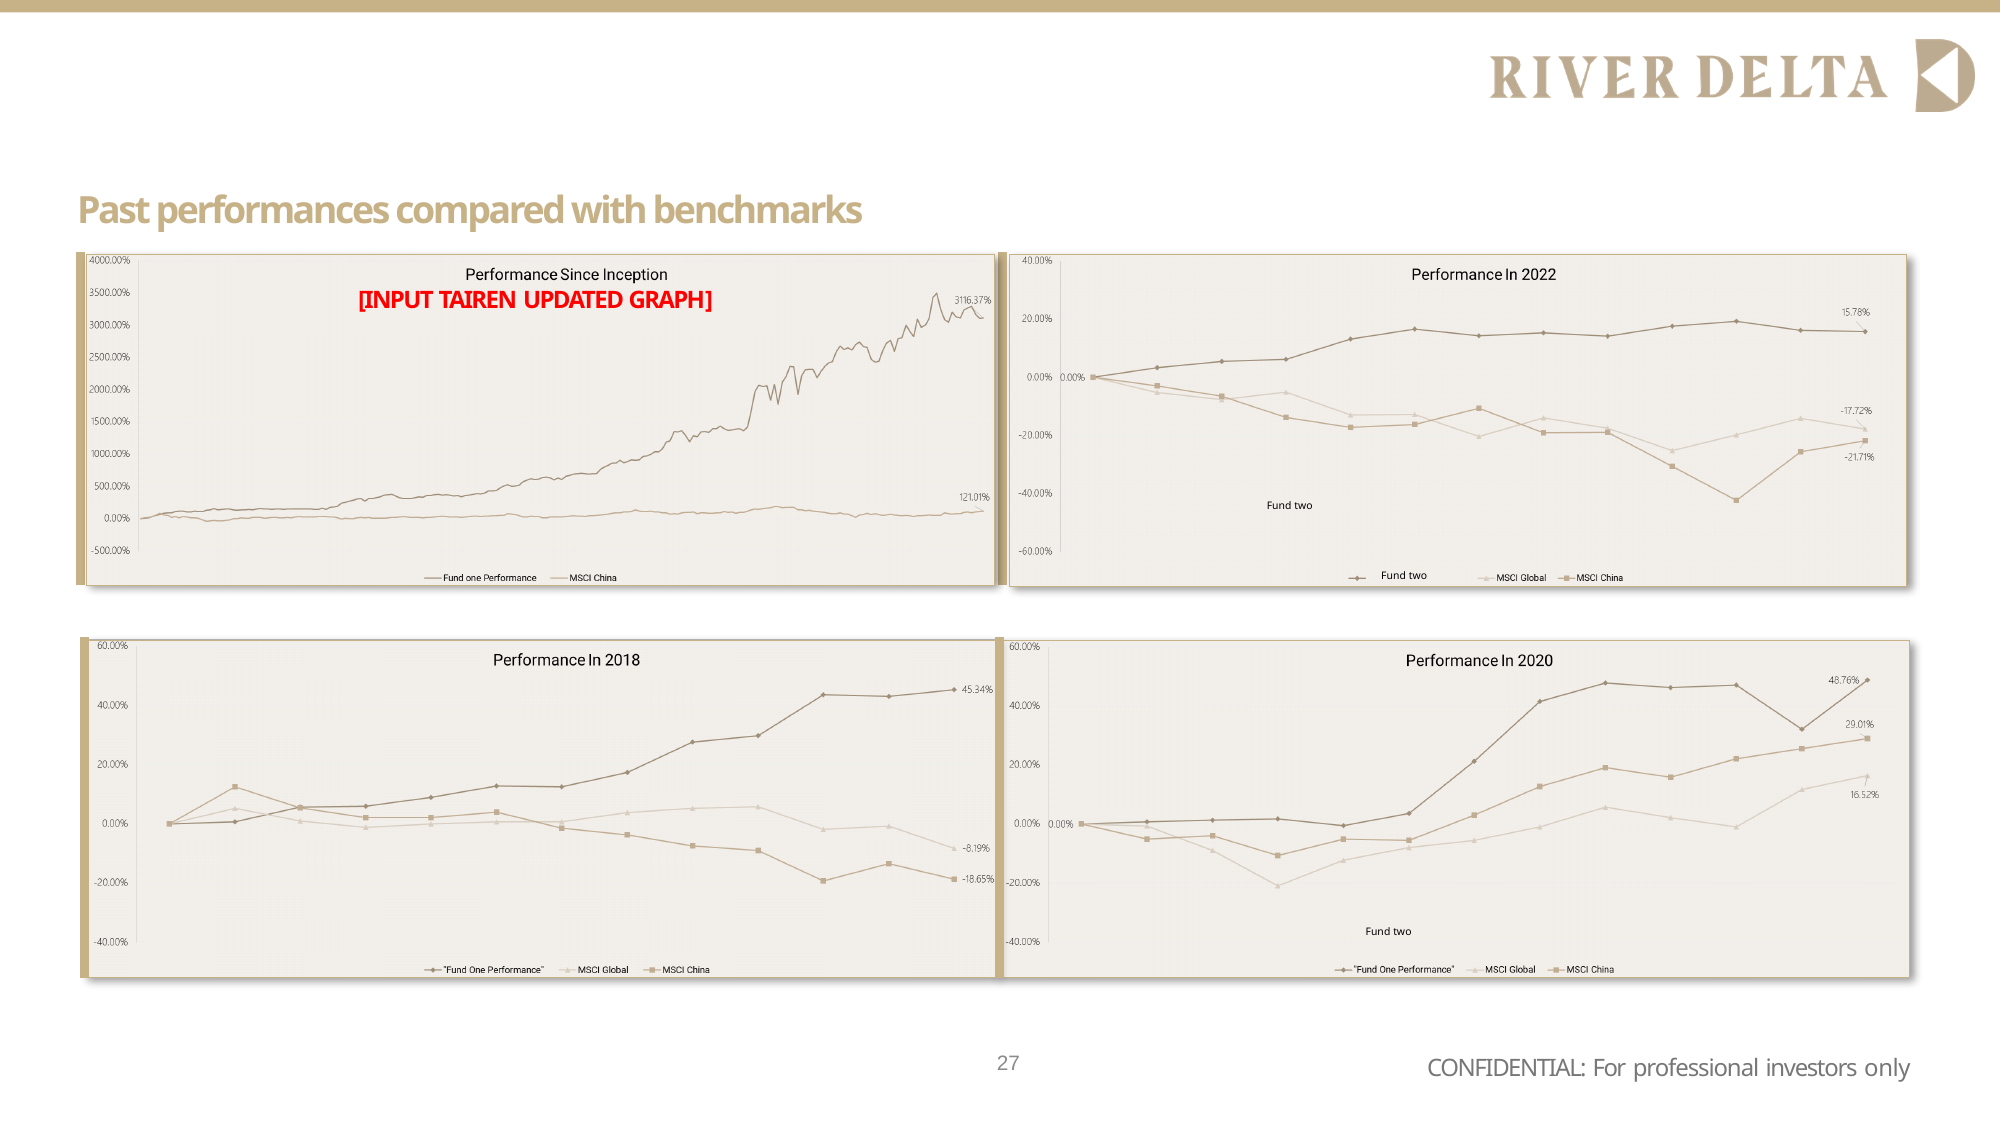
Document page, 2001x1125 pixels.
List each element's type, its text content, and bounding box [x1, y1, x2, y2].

text_box [76, 252, 85, 585]
picture [86, 254, 996, 586]
picture [1009, 254, 1907, 587]
text_box Past performances compared with benchmarks [62, 178, 1685, 239]
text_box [80, 637, 1910, 979]
picture [1487, 39, 1975, 112]
